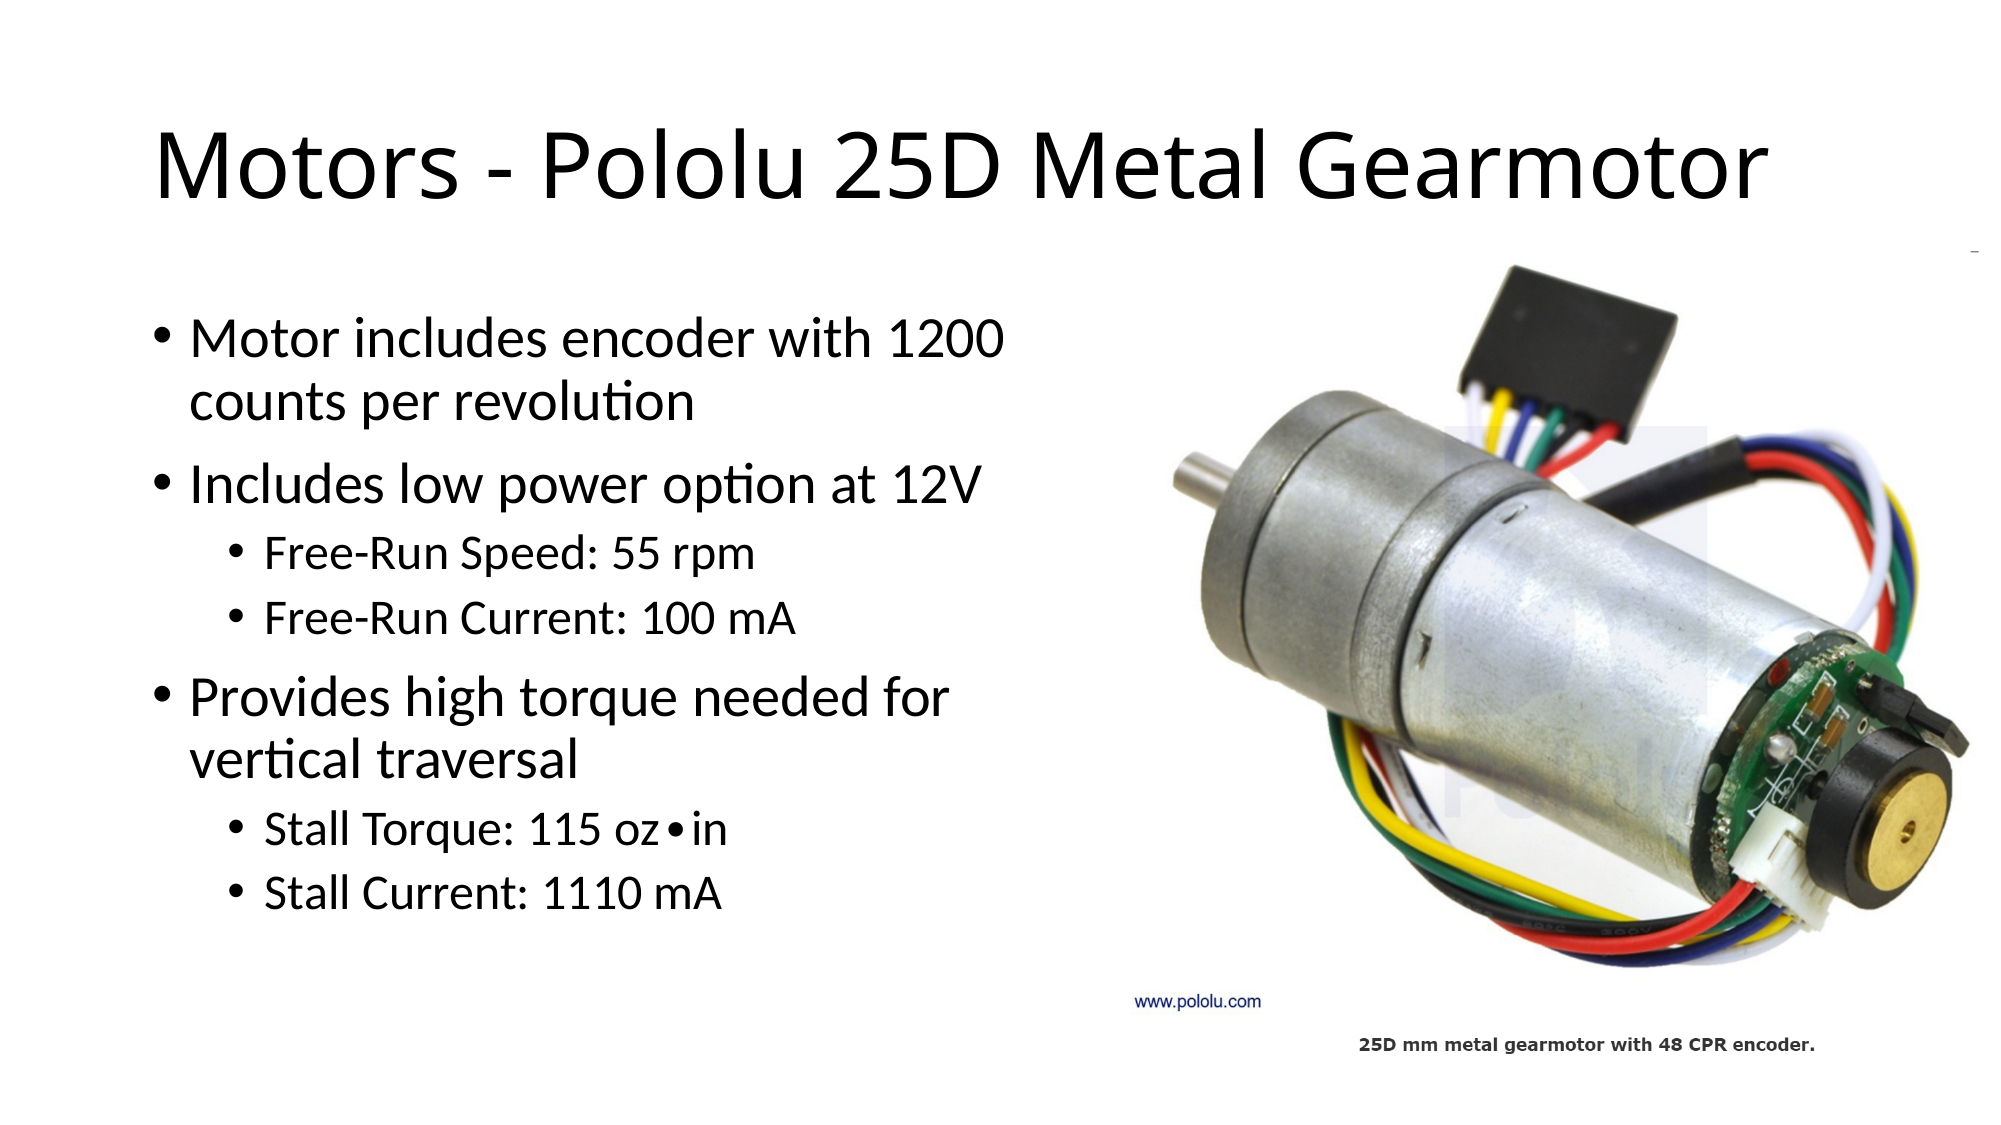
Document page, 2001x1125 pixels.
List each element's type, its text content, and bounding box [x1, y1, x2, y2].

list Motor includes encoder with 1200 counts per revolution Includes low power option at 12V Free-Run Speed: 55 rpm Free-Run Current: 100 mA Provides high torque needed for vertical traversal Stall Torque: 115 oz∙in Stall Current: 1110 mA [137, 299, 1135, 1098]
title Motors - Pololu 25D Metal Gearmotor [137, 59, 1863, 278]
picture [1118, 251, 2000, 1073]
